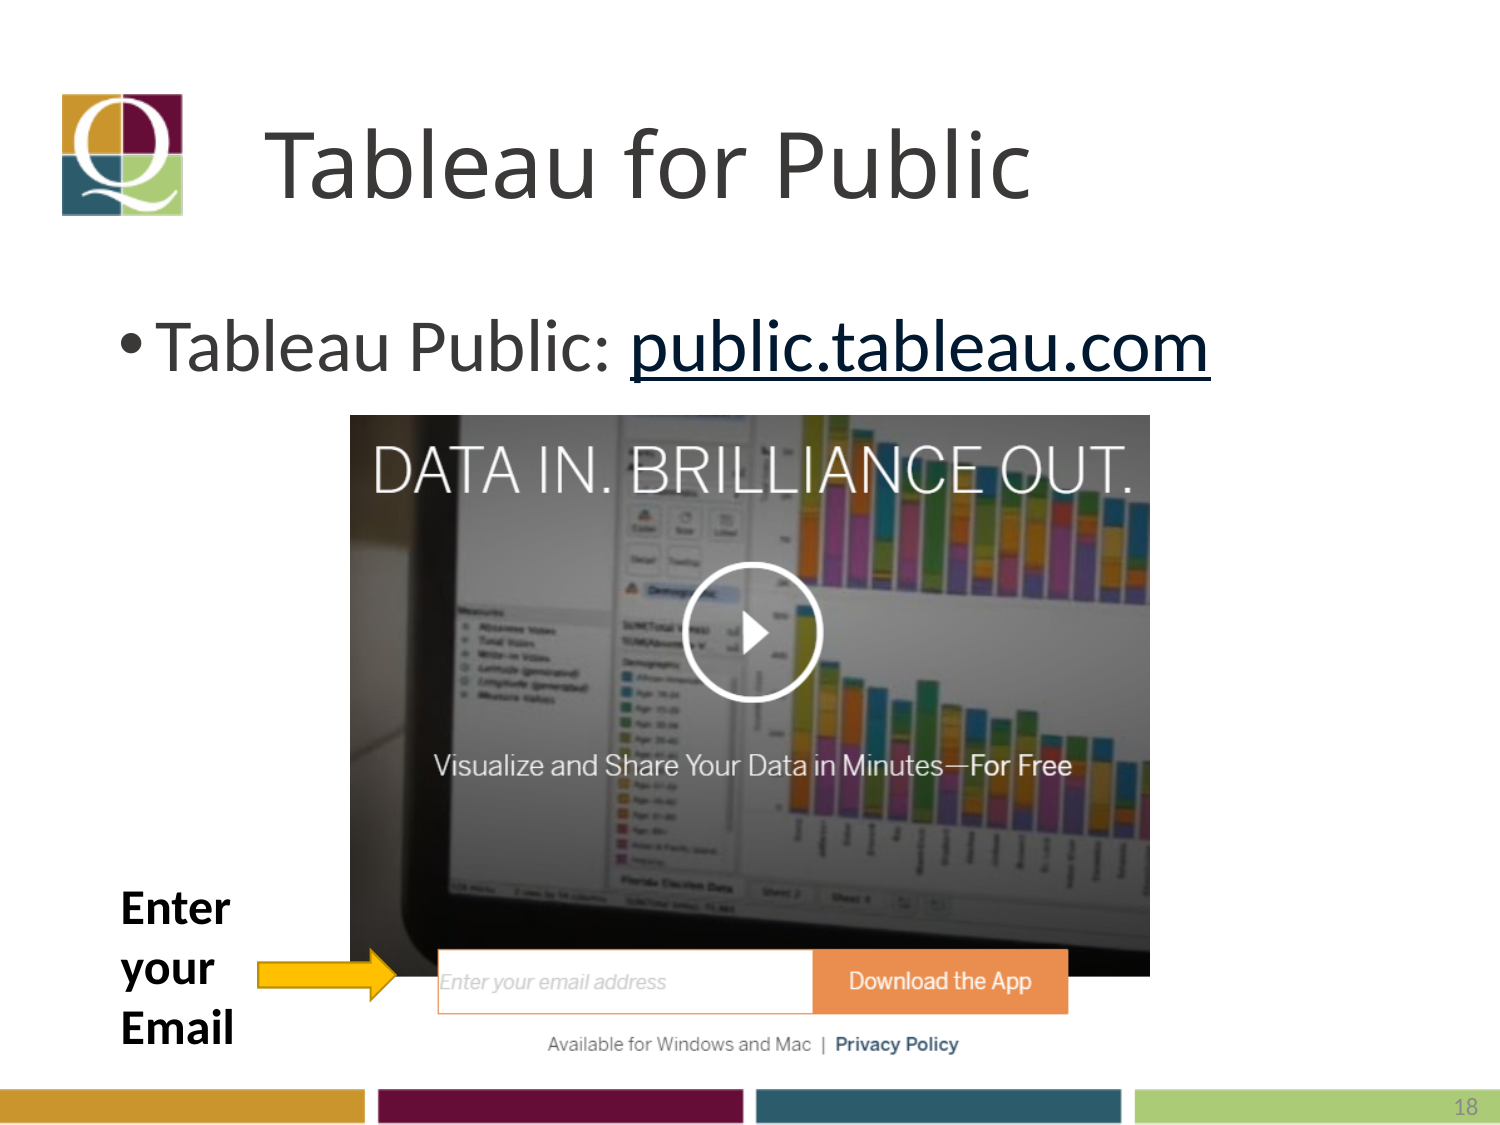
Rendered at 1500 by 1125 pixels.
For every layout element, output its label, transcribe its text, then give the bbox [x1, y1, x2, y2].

picture [0, 1089, 1156, 1125]
picture [1494, 1089, 1500, 1125]
title Tableau for Public [249, 59, 1397, 278]
slide_number 18 [1156, 1075, 1494, 1125]
list Tableau Public: public.tableau.com [103, 299, 1397, 1014]
picture [62, 94, 189, 216]
text_box [257, 961, 349, 989]
picture [349, 415, 1151, 1066]
text_box Enter your Email [105, 866, 258, 1062]
